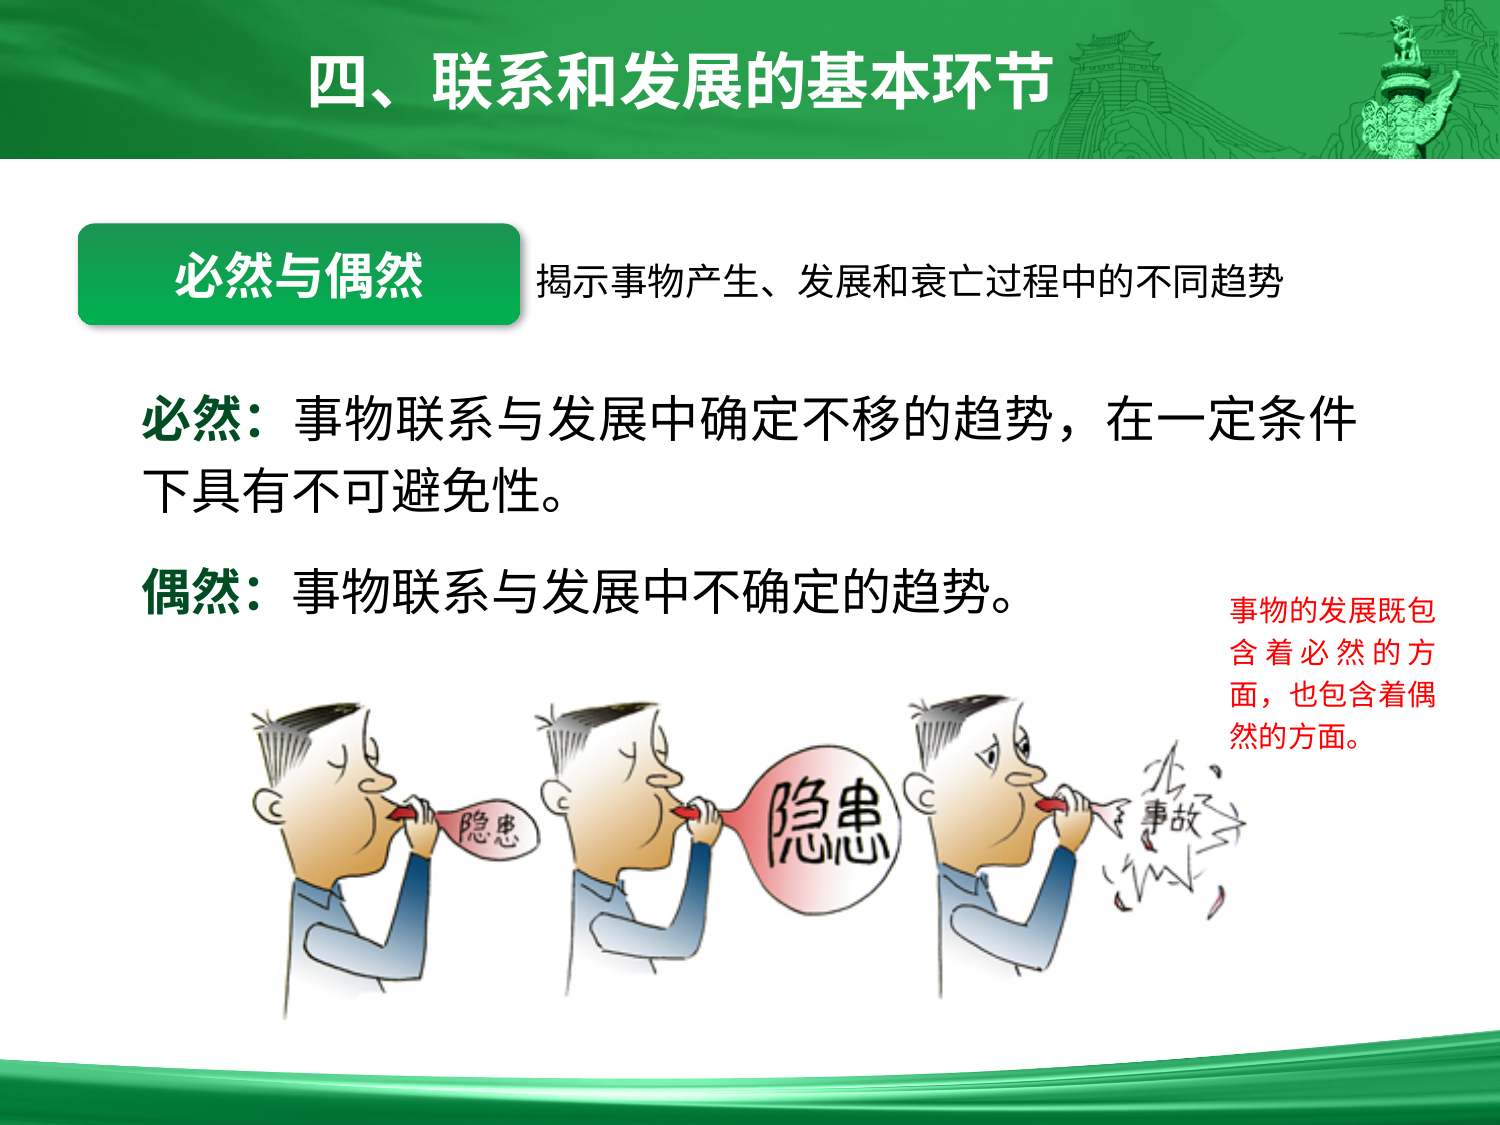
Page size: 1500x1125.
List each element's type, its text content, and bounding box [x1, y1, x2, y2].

picture [0, 0, 1500, 159]
text_box 必然：事物联系与发展中确定不移的趋势，在一定条件下具有不可避免性。 偶然：事物联系与发展中不确定的趋势。 [126, 367, 1374, 628]
picture [243, 667, 1257, 1024]
text_box 四、联系和发展的基本环节 [0, 34, 1364, 125]
text_box 事物的发展既包含着必然的方面，也包含着偶然的方面。 [1215, 577, 1452, 761]
picture [0, 1027, 1500, 1125]
text_box 必然与偶然 [77, 222, 522, 326]
text_box 揭示事物产生、发展和衰亡过程中的不同趋势 [520, 241, 1323, 311]
